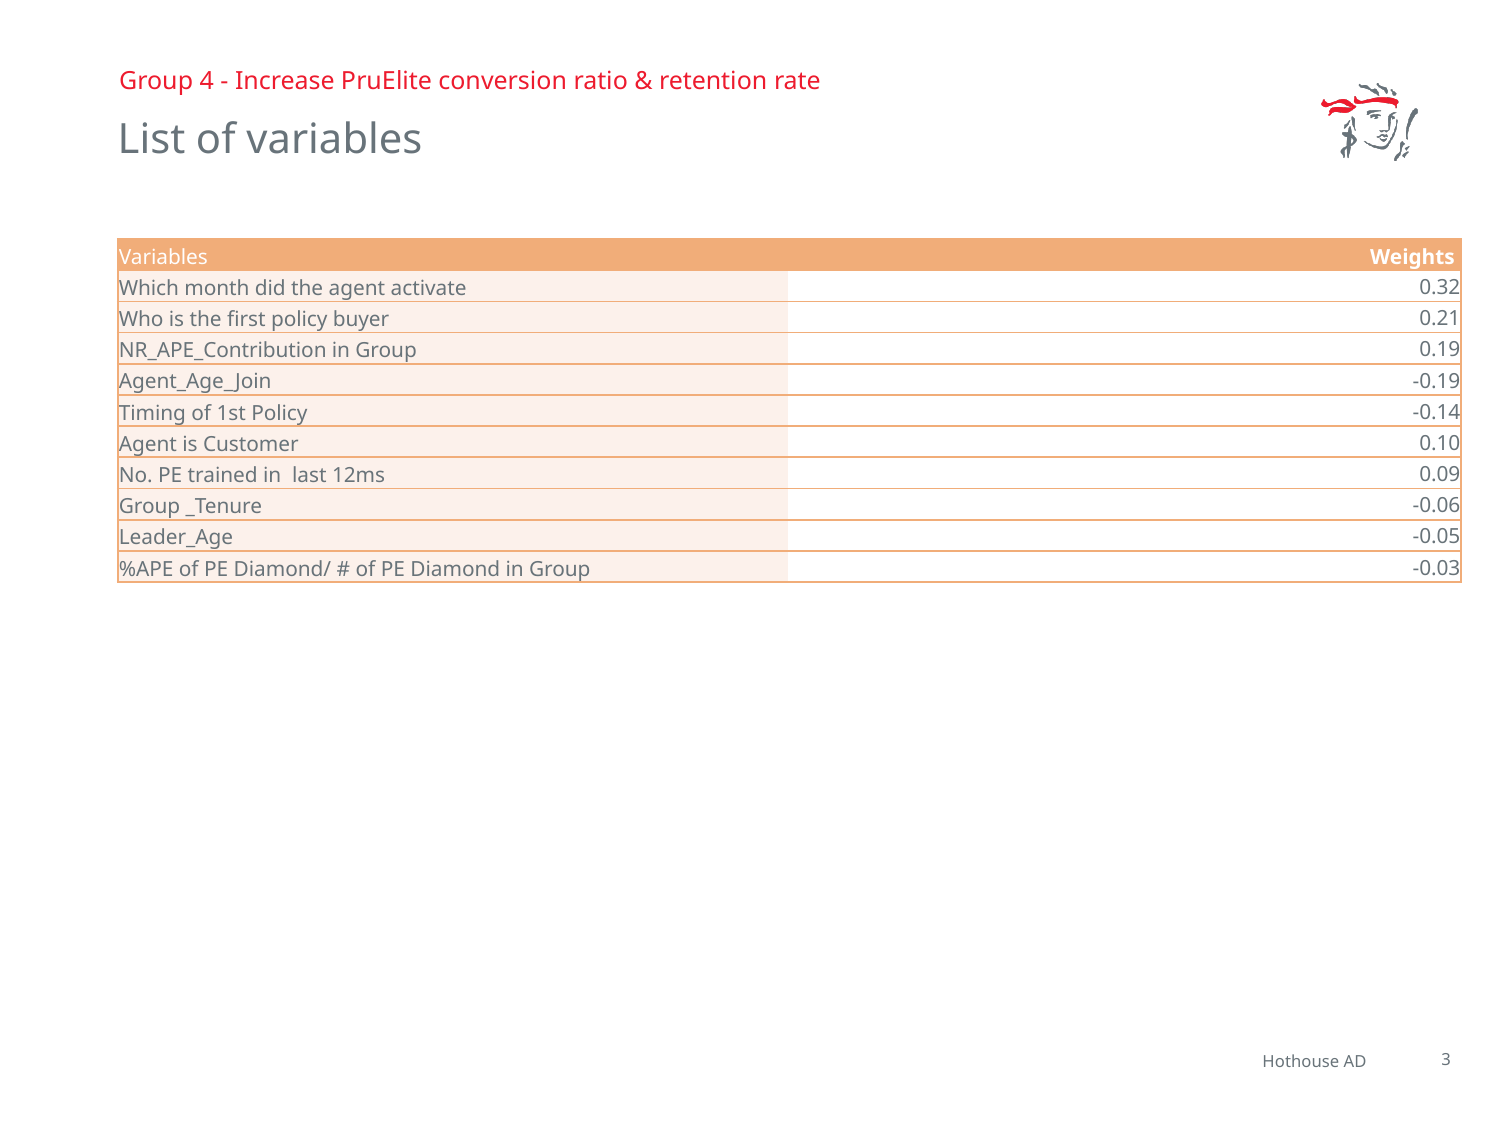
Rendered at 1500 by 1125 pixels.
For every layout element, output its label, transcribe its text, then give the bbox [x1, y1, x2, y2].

table_cell -0.14 [788, 396, 1460, 425]
table_cell Agent_Age_Join [119, 365, 788, 394]
table_cell Group _Tenure [119, 489, 788, 519]
table_cell Which month did the agent activate [119, 271, 788, 301]
table_cell -0.06 [788, 489, 1460, 519]
table_cell Who is the first policy buyer [119, 302, 788, 332]
table_cell NR_APE_Contribution in Group [119, 333, 788, 363]
table_cell 0.19 [788, 333, 1460, 363]
table_cell 0.21 [788, 302, 1460, 332]
table_cell Leader_Age [119, 521, 788, 550]
title List of variables [117, 103, 1255, 182]
table_cell -0.19 [788, 365, 1460, 394]
table_header Weights [788, 240, 1460, 269]
table_cell No. PE trained in last 12ms [119, 458, 788, 488]
table_cell 0.10 [788, 427, 1460, 456]
list Group 4 - Increase PruElite conversion ratio & retention rate [117, 69, 1255, 95]
table_cell Timing of 1st Policy [119, 396, 788, 425]
table_header Variables [119, 240, 788, 269]
table_cell -0.05 [788, 521, 1460, 550]
table_cell Agent is Customer [119, 427, 788, 456]
table_cell %APE of PE Diamond/ # of PE Diamond in Group [119, 552, 788, 581]
table_cell 0.09 [788, 458, 1460, 488]
table_cell 0.32 [788, 271, 1460, 301]
table_cell -0.03 [788, 552, 1460, 581]
